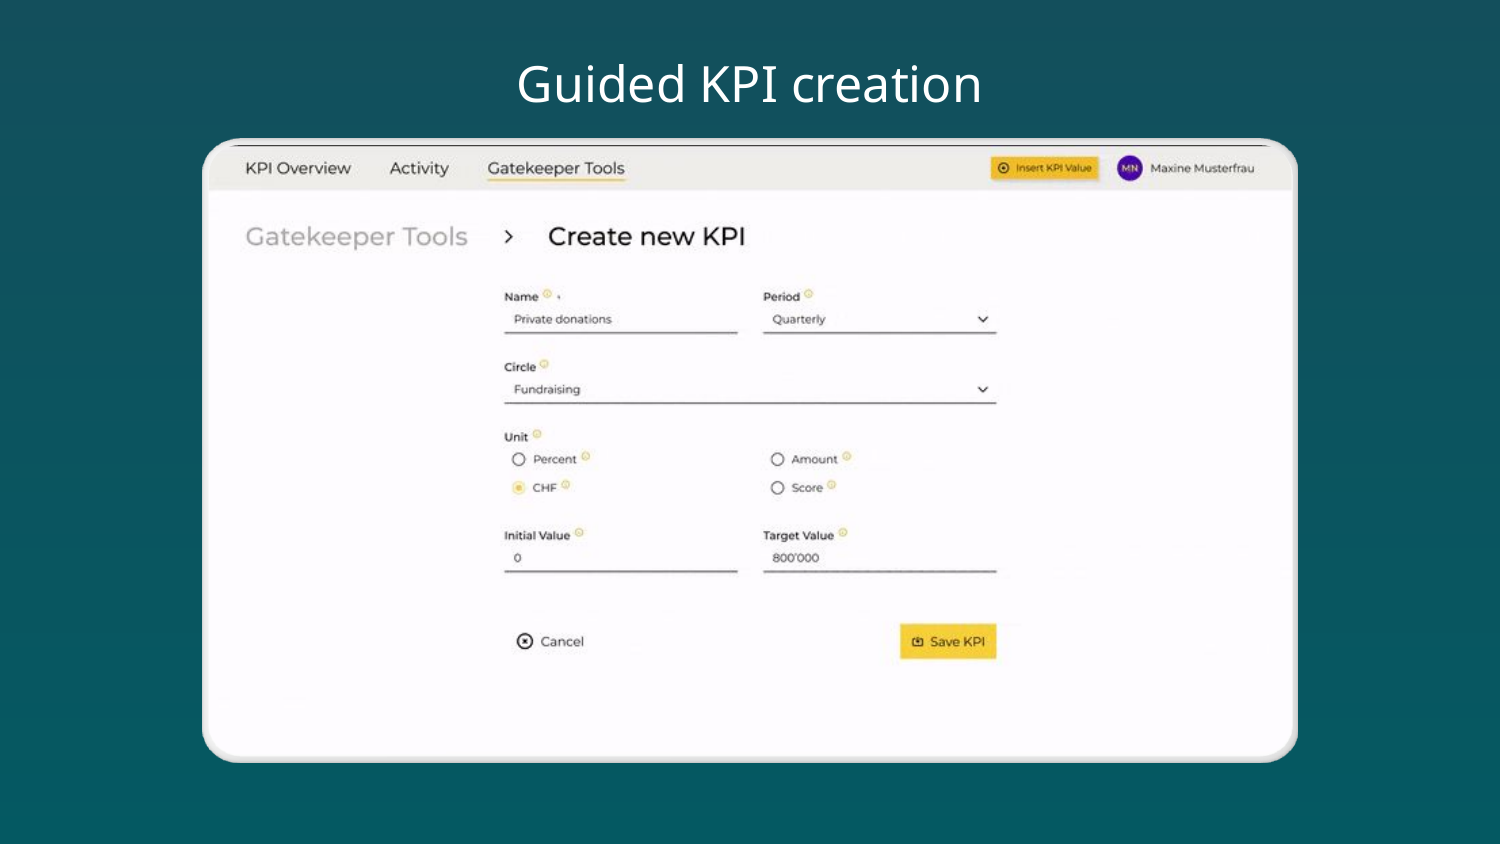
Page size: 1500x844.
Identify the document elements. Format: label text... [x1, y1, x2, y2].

picture [202, 137, 1298, 763]
title Guided KPI creation [51, 37, 1449, 139]
